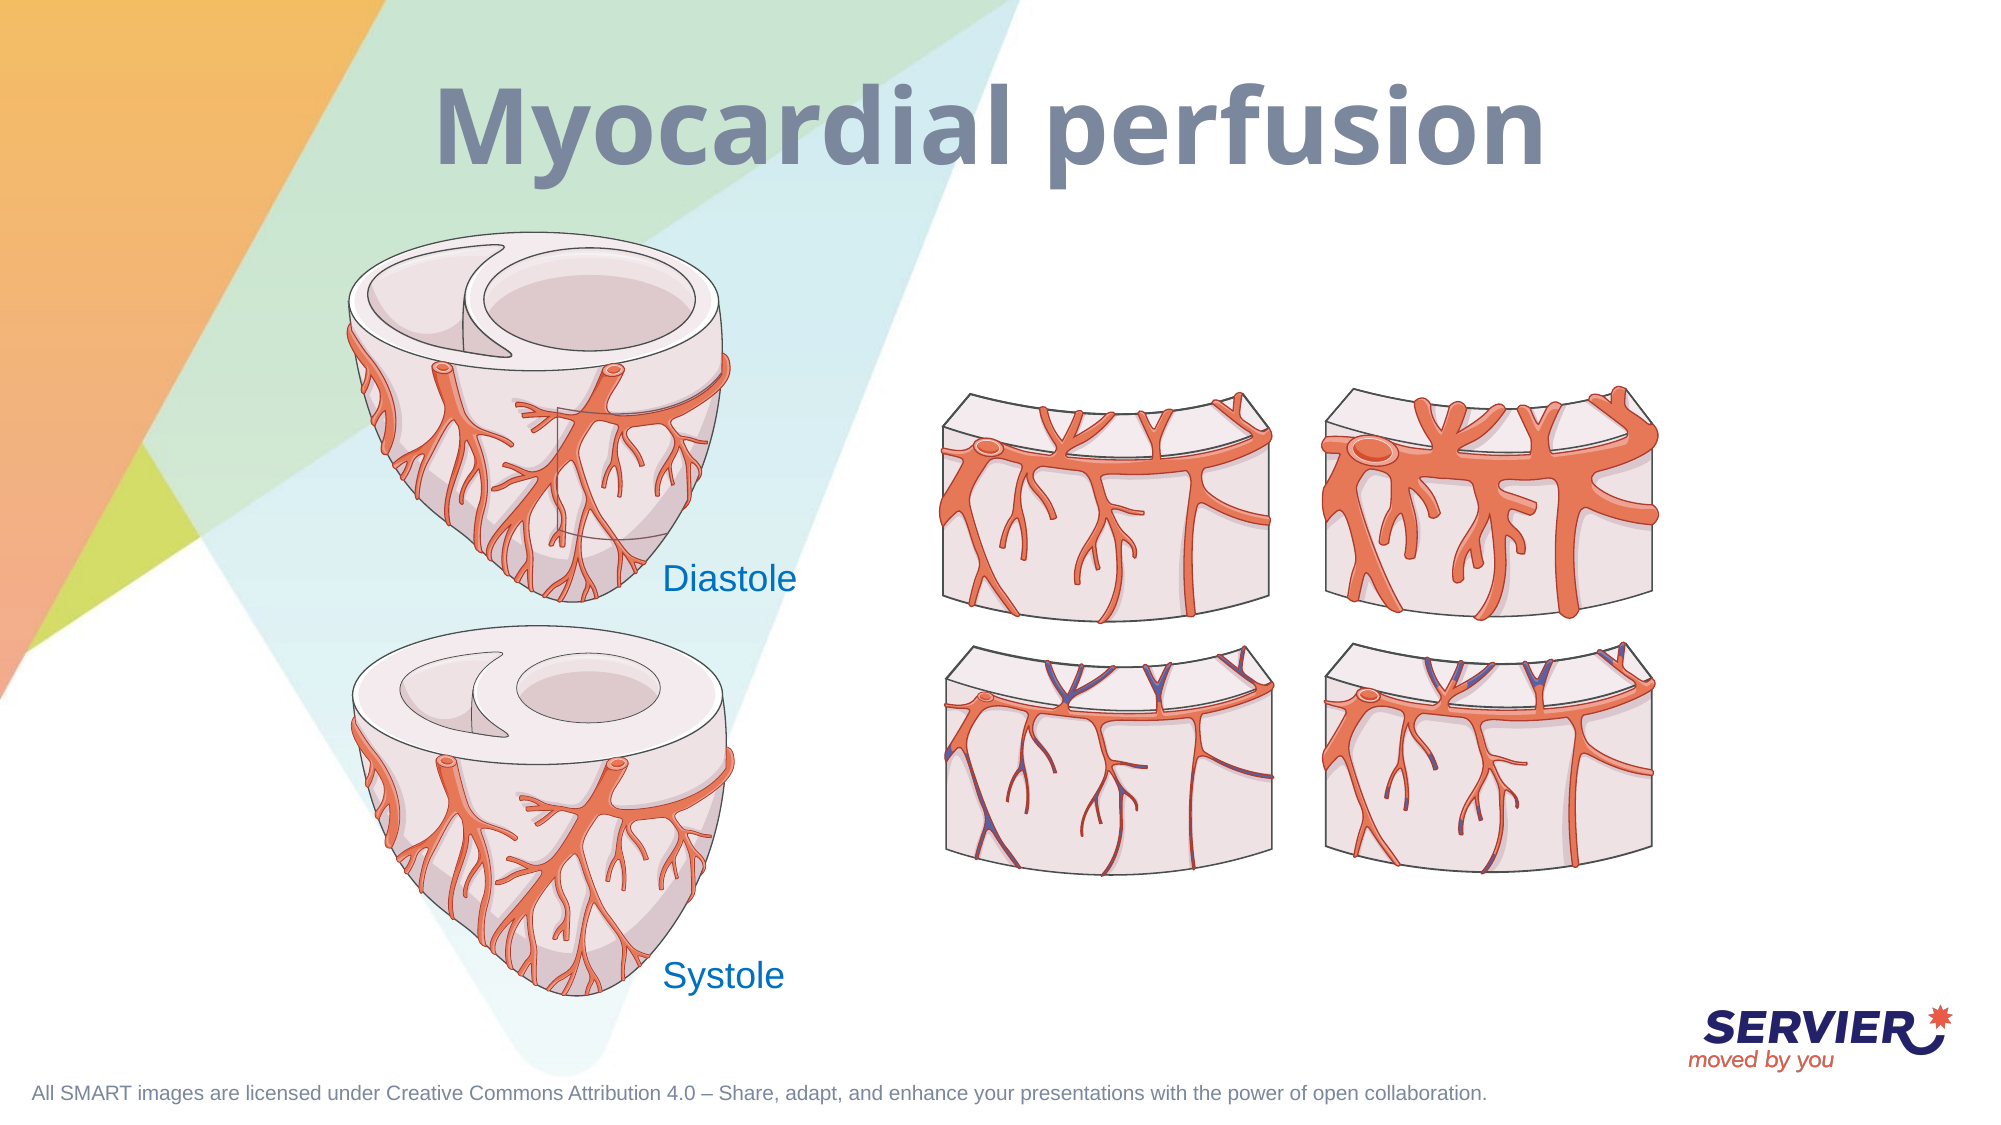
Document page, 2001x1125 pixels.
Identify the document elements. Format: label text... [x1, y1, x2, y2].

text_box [1315, 380, 1667, 650]
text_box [309, 230, 746, 655]
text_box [942, 661, 1277, 908]
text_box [340, 624, 750, 1049]
title Myocardial perfusion [55, 12, 1927, 232]
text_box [935, 390, 1276, 655]
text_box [1318, 658, 1659, 905]
picture [0, 0, 2001, 1125]
text_box Systole [753, 943, 801, 1004]
text_box Diastole [751, 546, 813, 607]
